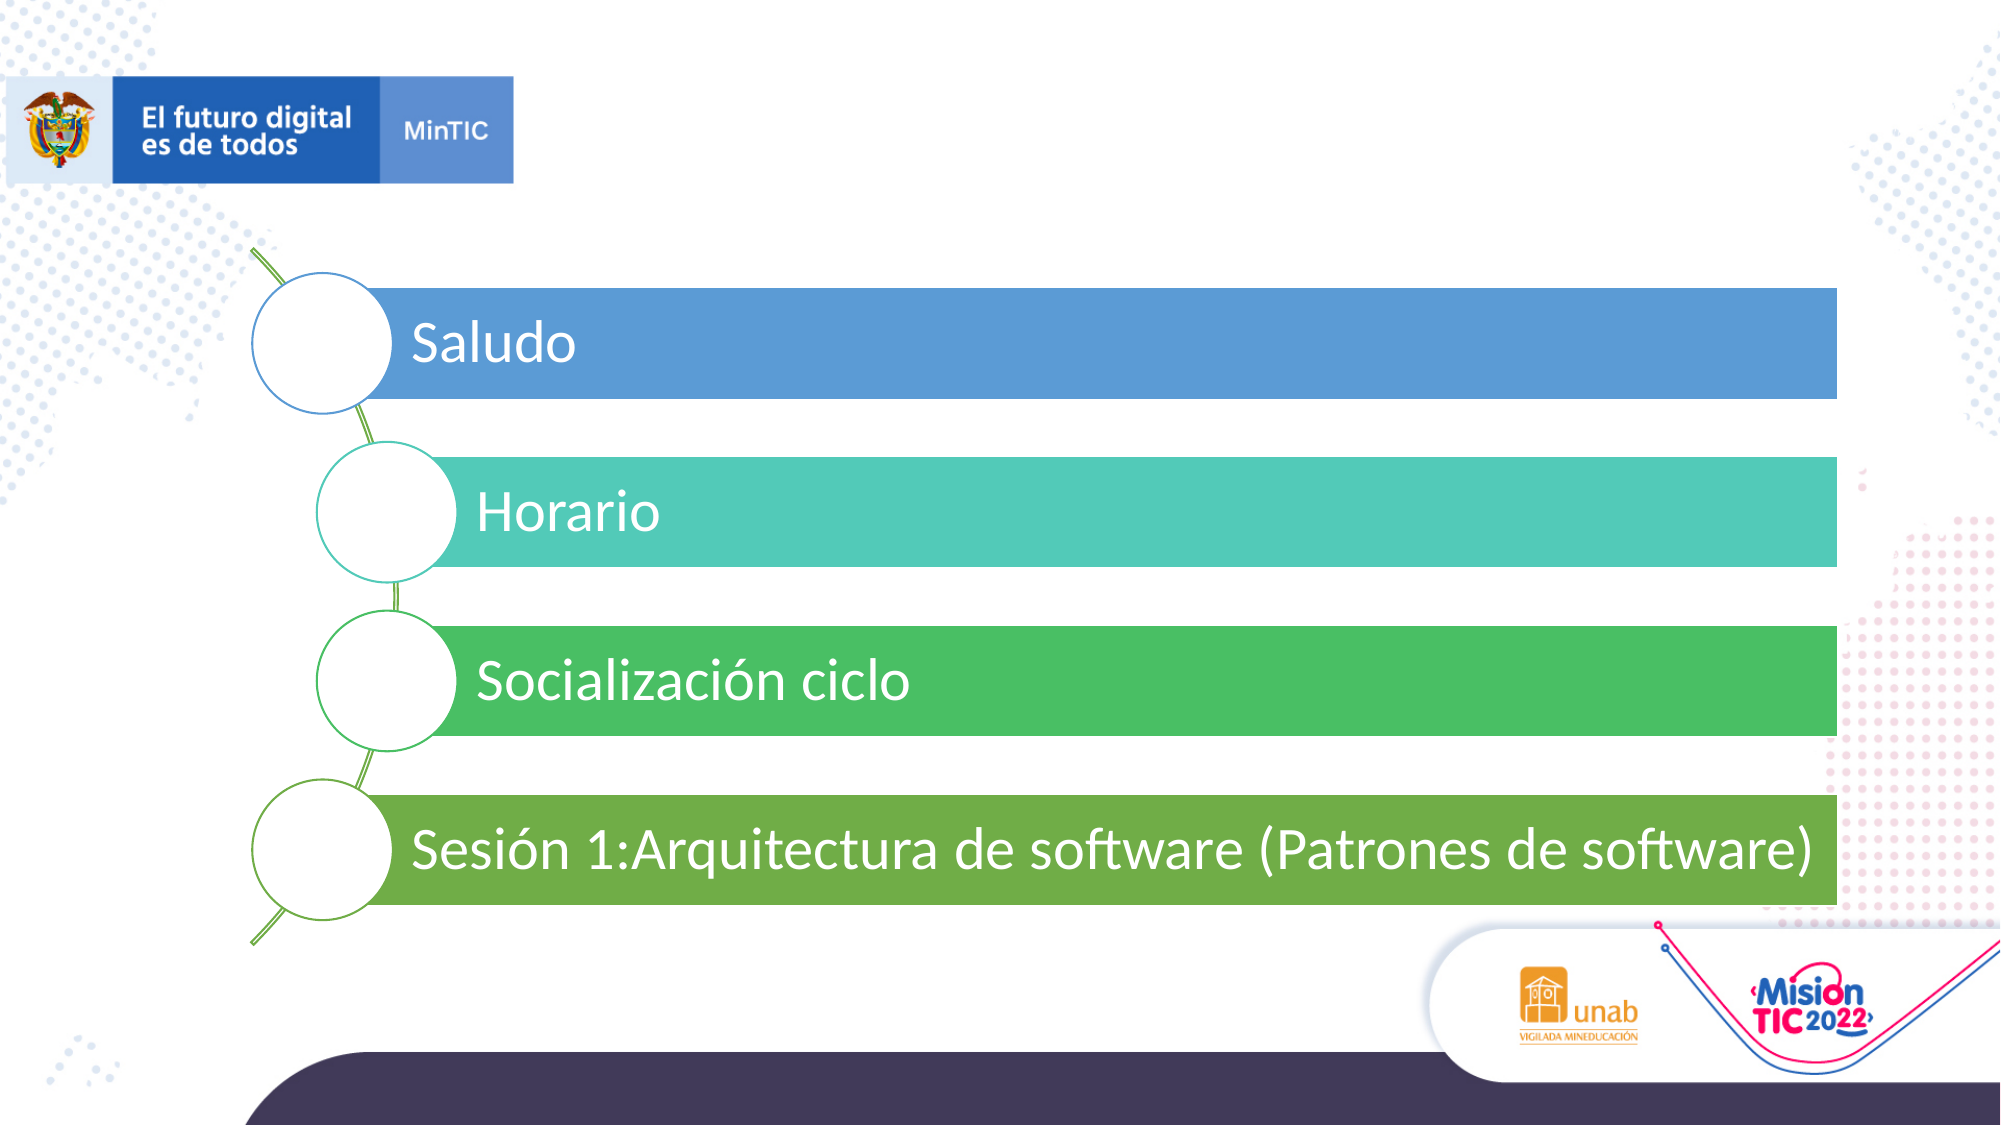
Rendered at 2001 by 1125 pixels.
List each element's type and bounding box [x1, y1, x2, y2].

text_box [239, 230, 1849, 963]
picture [0, 0, 2001, 1125]
